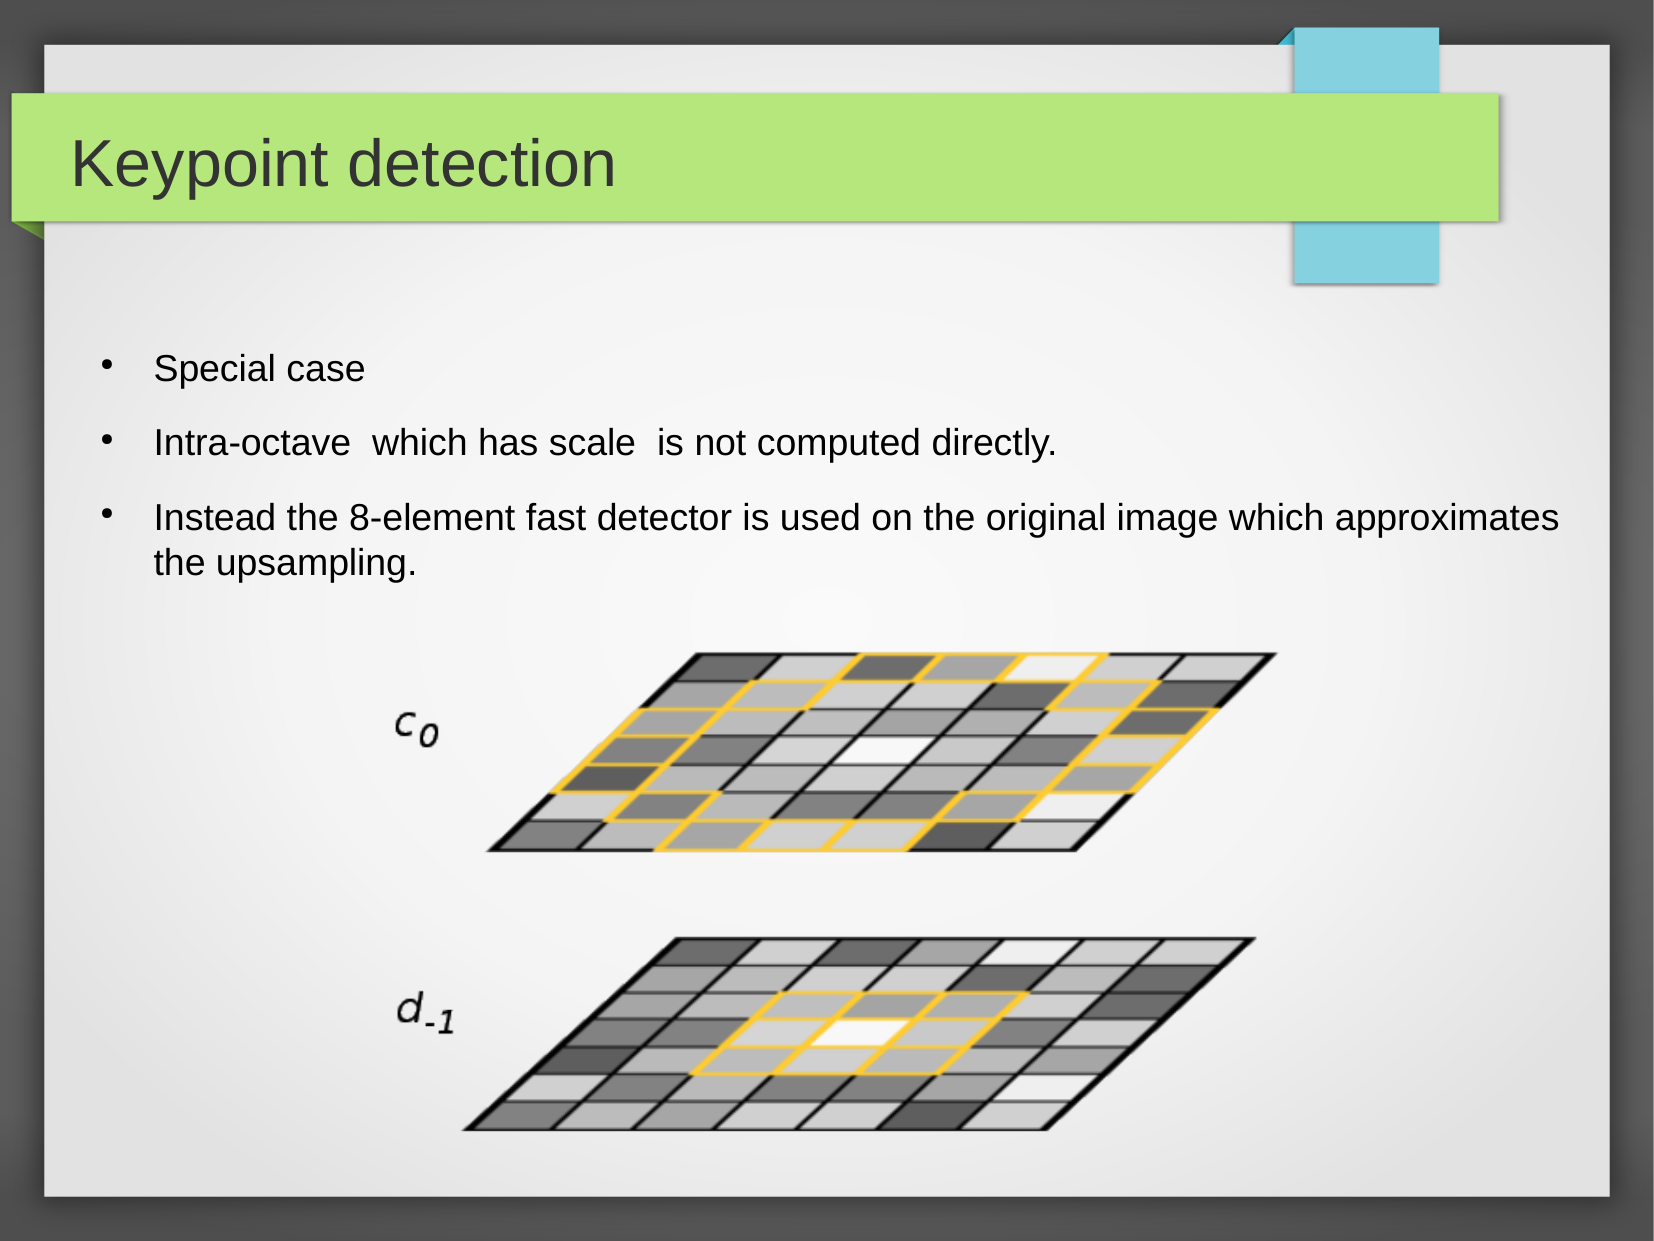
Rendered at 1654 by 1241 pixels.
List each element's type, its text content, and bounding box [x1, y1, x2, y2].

picture [0, 0, 1654, 1241]
title Keypoint detection [70, 106, 1229, 213]
